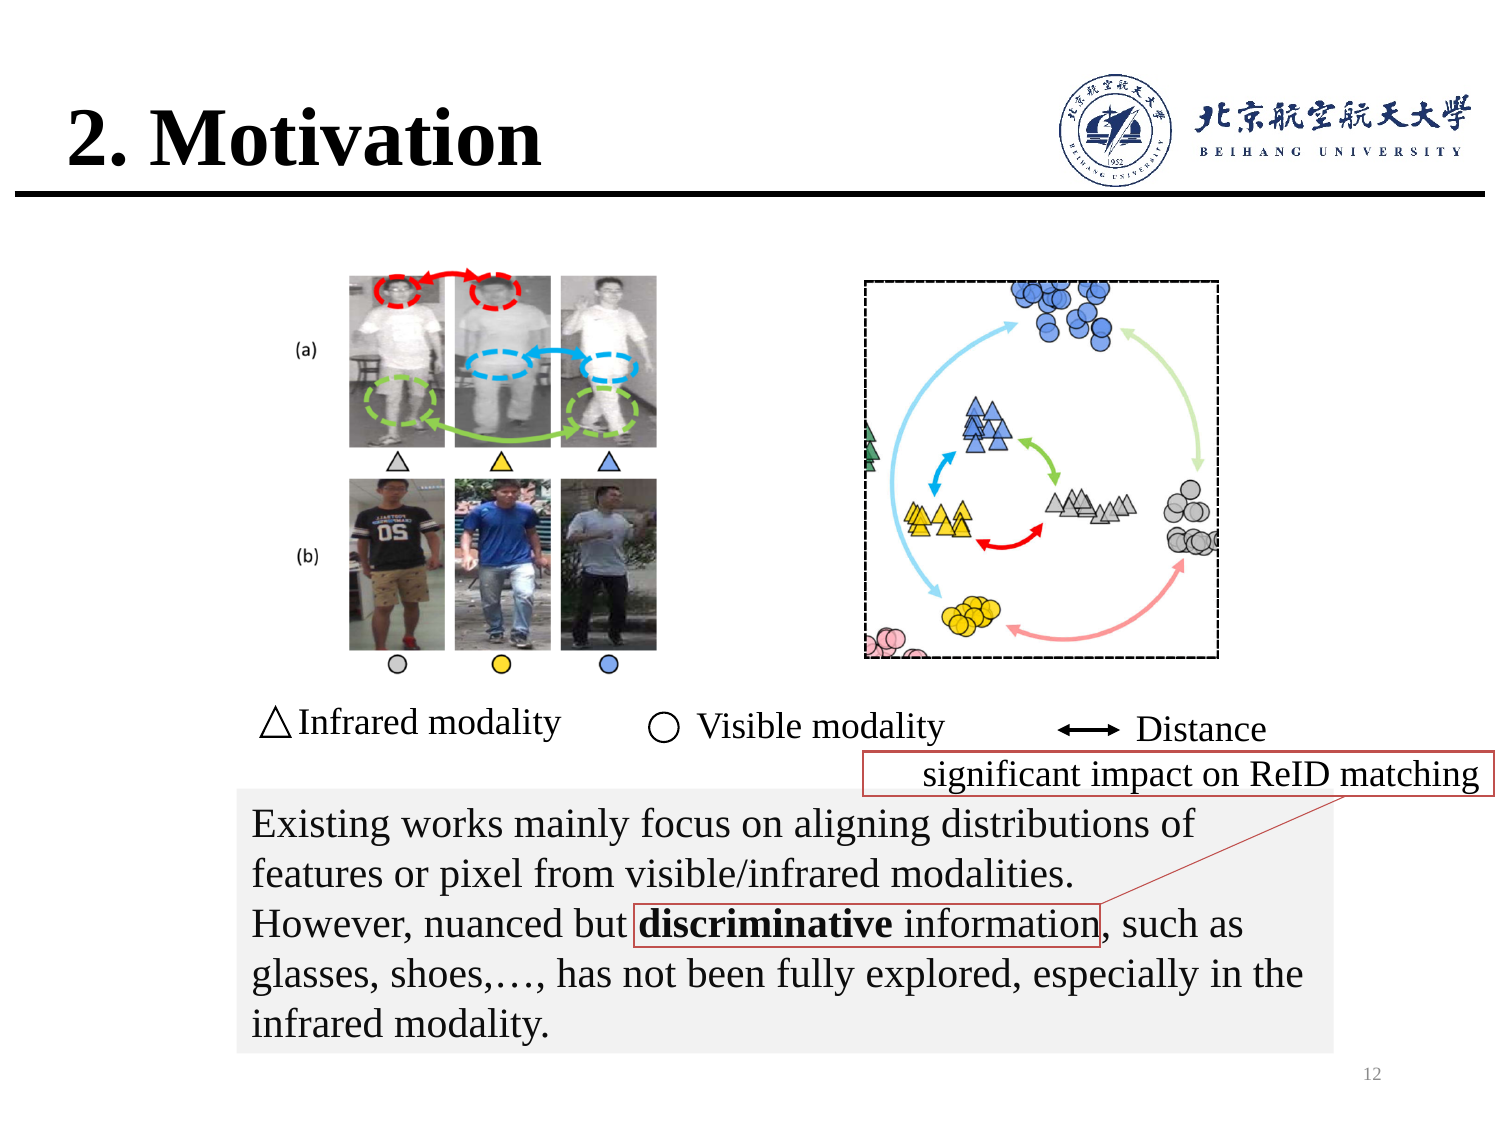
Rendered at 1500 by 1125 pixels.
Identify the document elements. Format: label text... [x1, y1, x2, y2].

text_box Existing works mainly focus on aligning distributions of features or pixel from visible/infrared modalities. However, nuanced but discriminative information, such as glasses, shoes,…, has not been fully explored, especially in the infrared modality. [236, 788, 1334, 1054]
text_box significant impact on ReID matching [907, 741, 1496, 801]
text_box [633, 903, 1101, 948]
text_box Visible modality [681, 693, 962, 754]
picture [281, 256, 664, 676]
picture [864, 280, 1219, 659]
text_box Distance [1120, 697, 1283, 741]
picture [1346, 74, 1471, 187]
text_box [1099, 796, 1346, 905]
text_box [259, 704, 283, 738]
title 2. Motivation [51, 59, 1346, 219]
text_box [862, 750, 907, 797]
text_box [648, 711, 680, 744]
text_box Infrared modality [283, 689, 578, 750]
slide_number 12 [1059, 1042, 1397, 1103]
